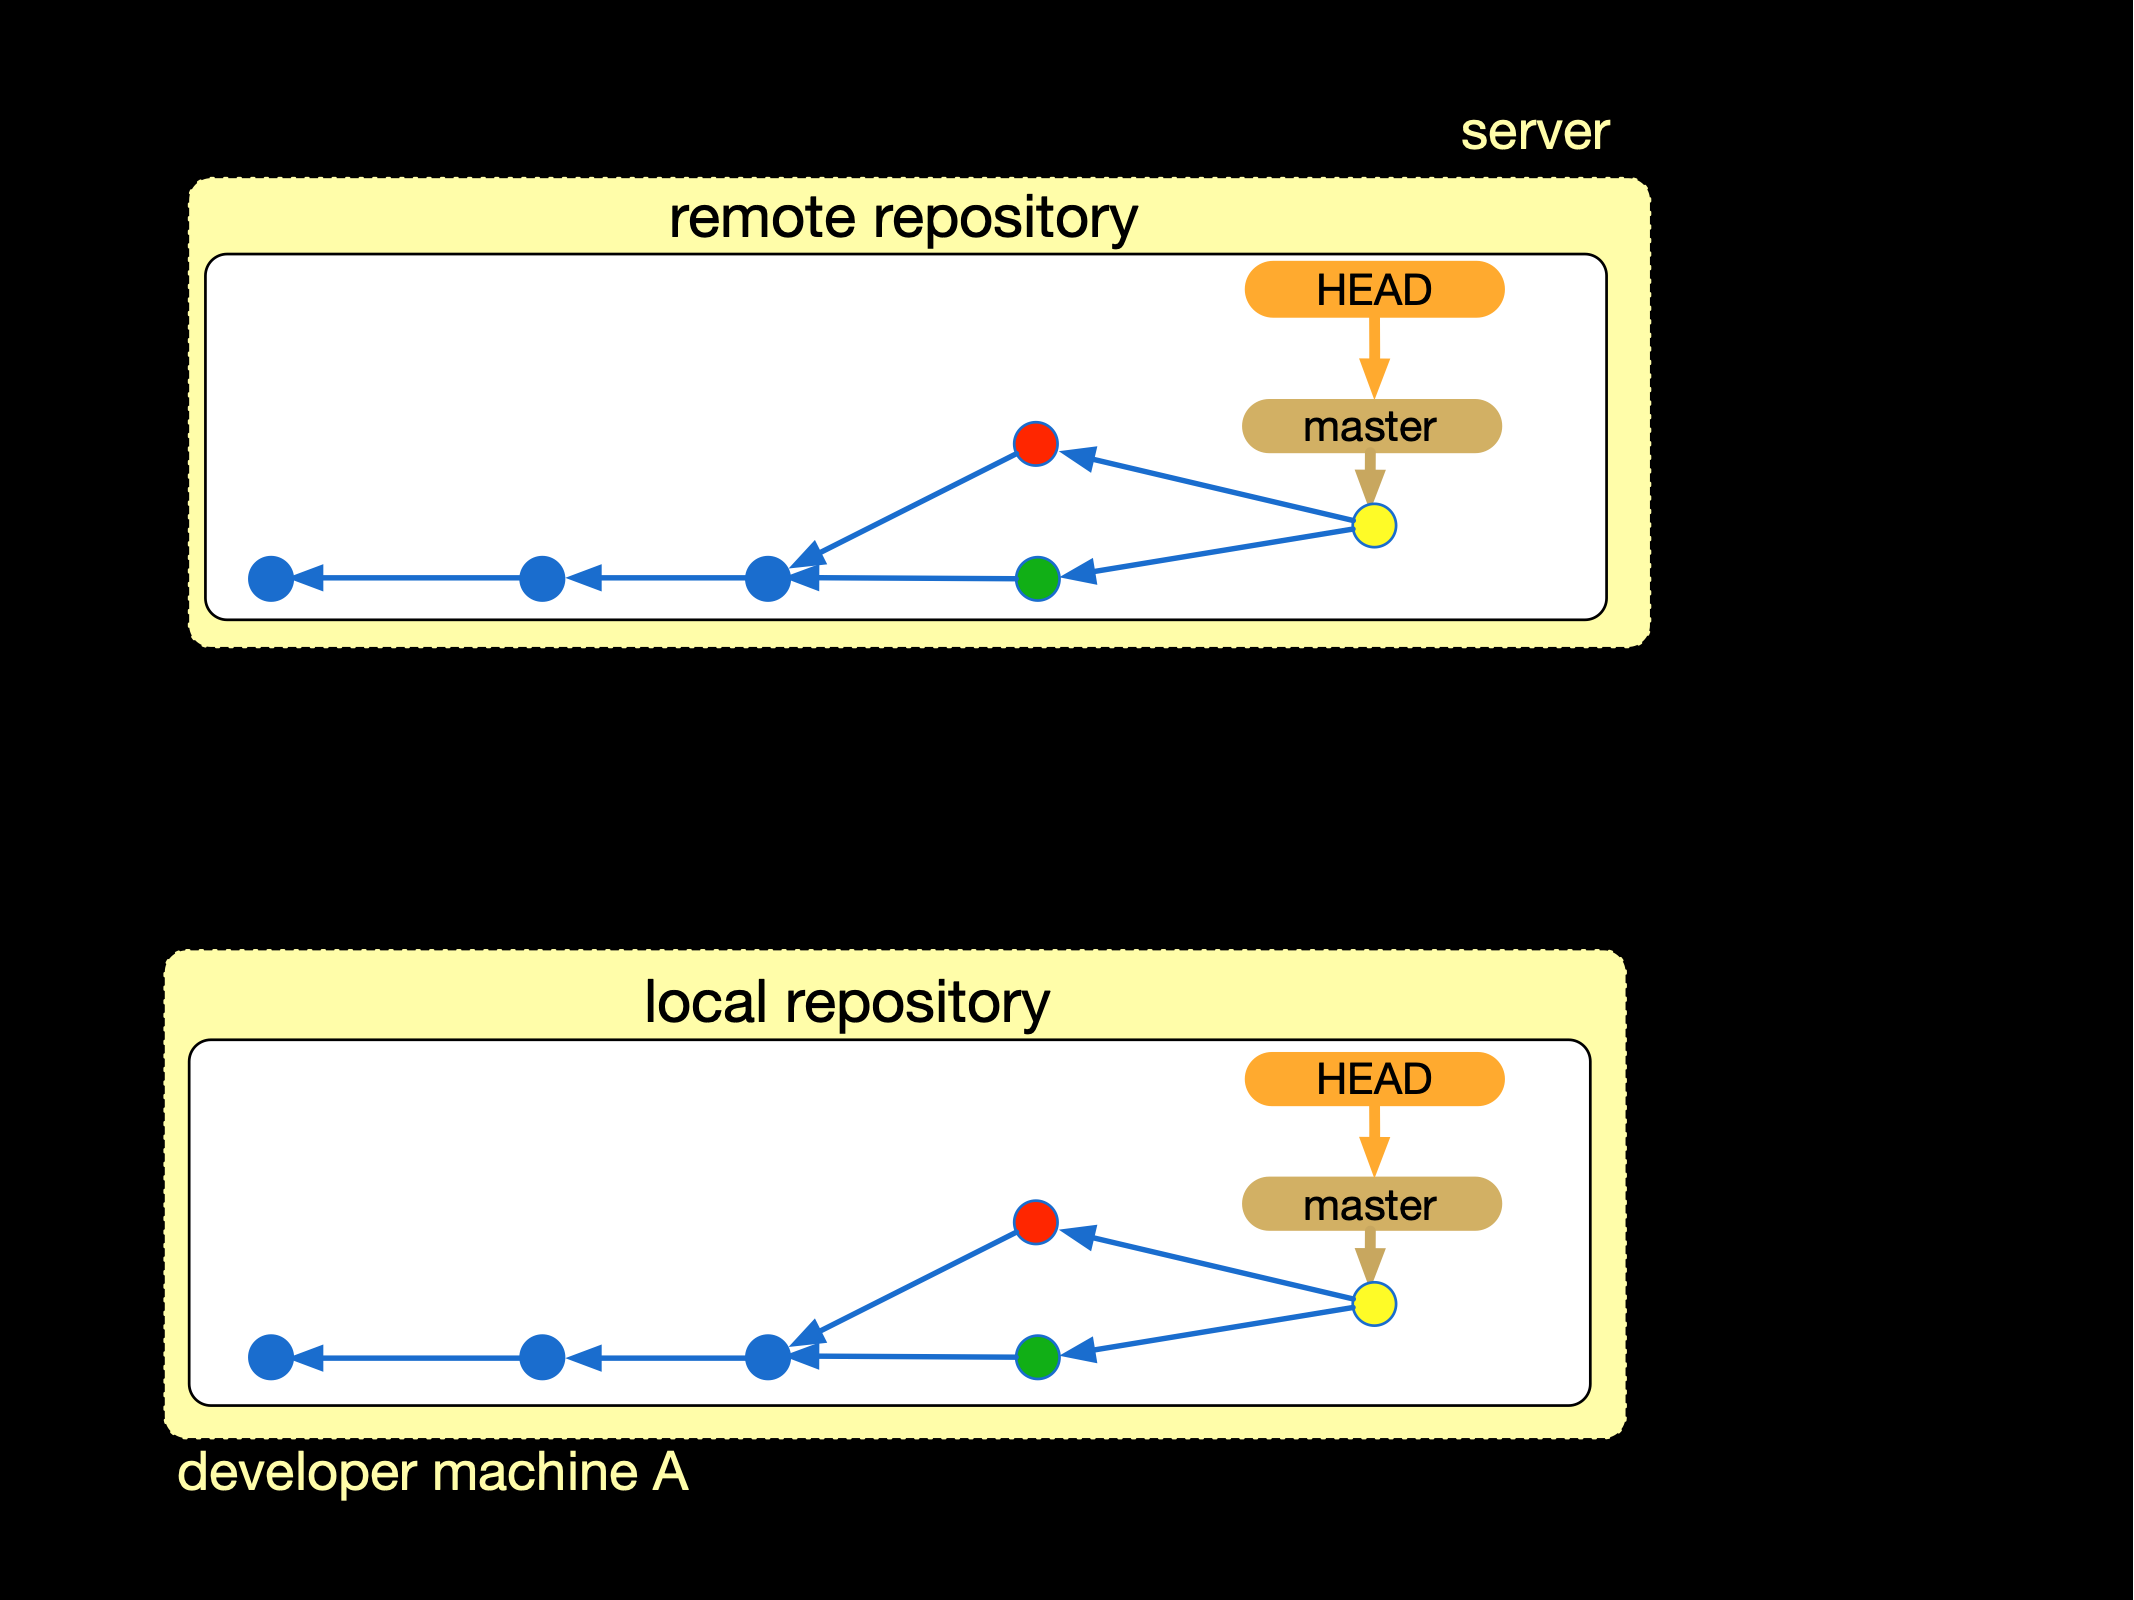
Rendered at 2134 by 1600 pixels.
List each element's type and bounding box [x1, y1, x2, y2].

picture [158, 81, 1654, 1518]
